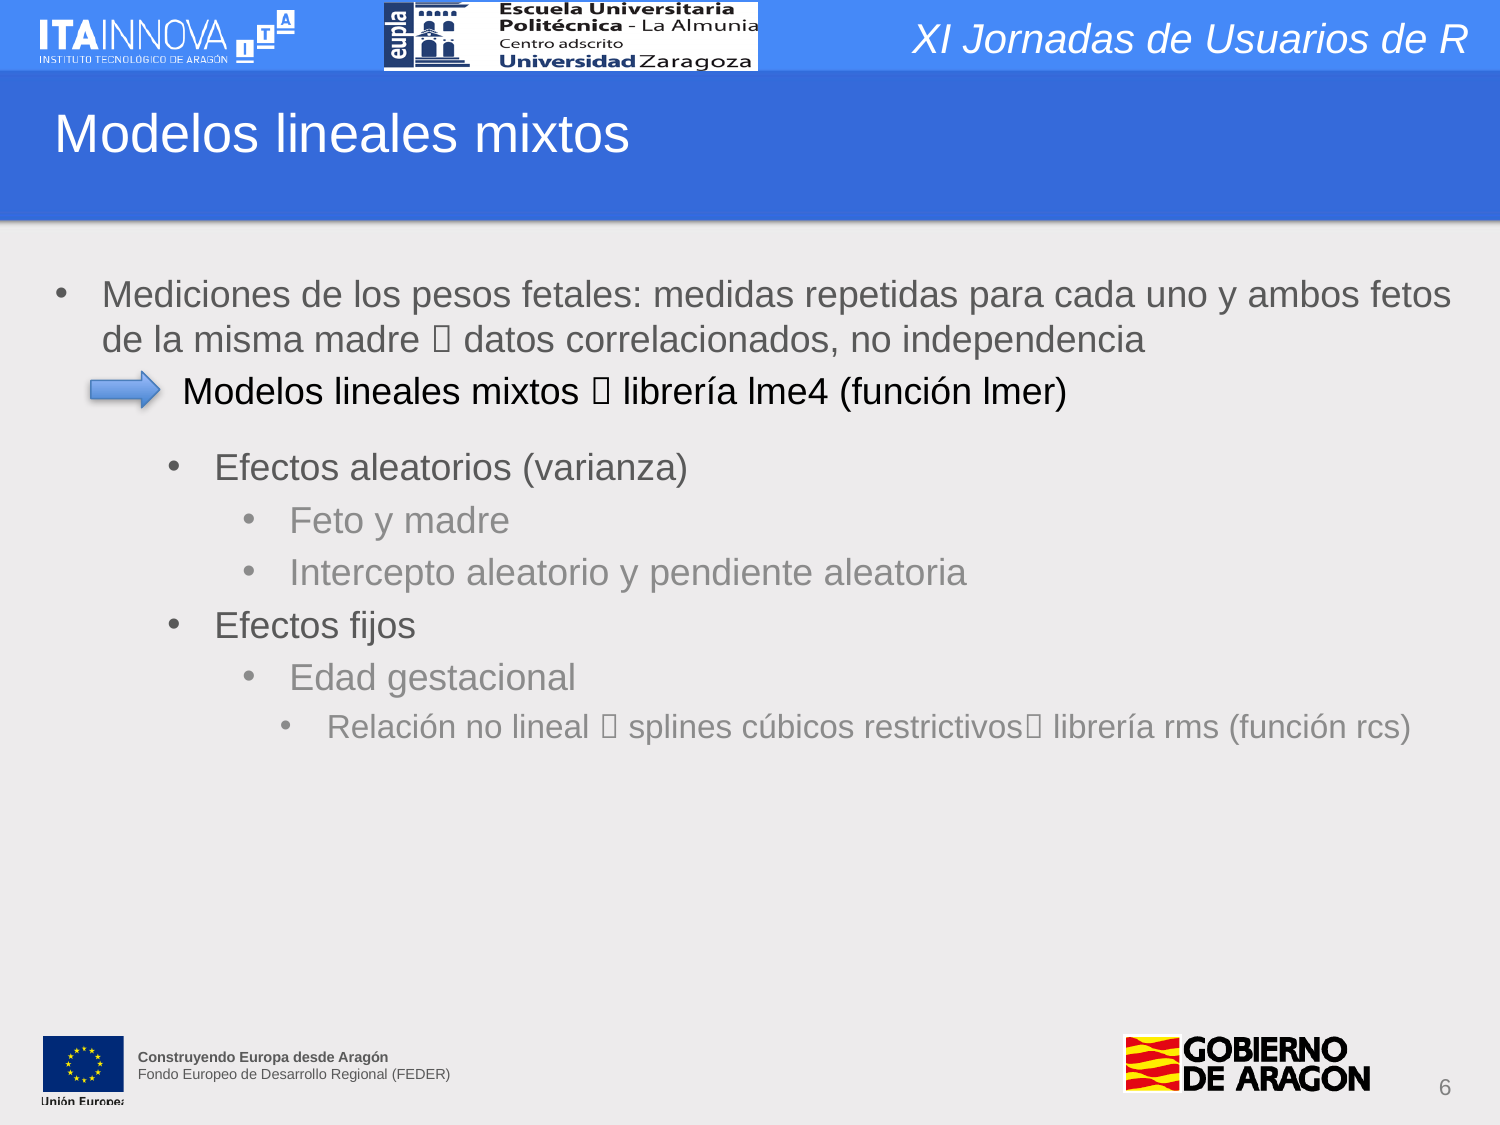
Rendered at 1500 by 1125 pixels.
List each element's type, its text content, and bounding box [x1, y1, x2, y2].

text_box [90, 370, 161, 409]
title Modelos lineales mixtos [40, 91, 1425, 222]
slide_number 5 [1390, 1065, 1500, 1106]
picture [0, 0, 1500, 1125]
list Mediciones de los pesos fetales: medidas repetidas para cada uno y ambos fetos de la misma madre  datos correlacionados, no independencia Modelos lineales mixtos  librería lme4 (función lmer) Efectos aleatorios (varianza) Feto y madre Intercepto aleatorio y pendiente aleatoria Efectos fijos Edad gestacional Relación no lineal  splines cúbicos restrictivos librería rms (función rcs) [40, 262, 1485, 1033]
text_box XI Jornadas de Usuarios de R [897, 0, 1500, 69]
